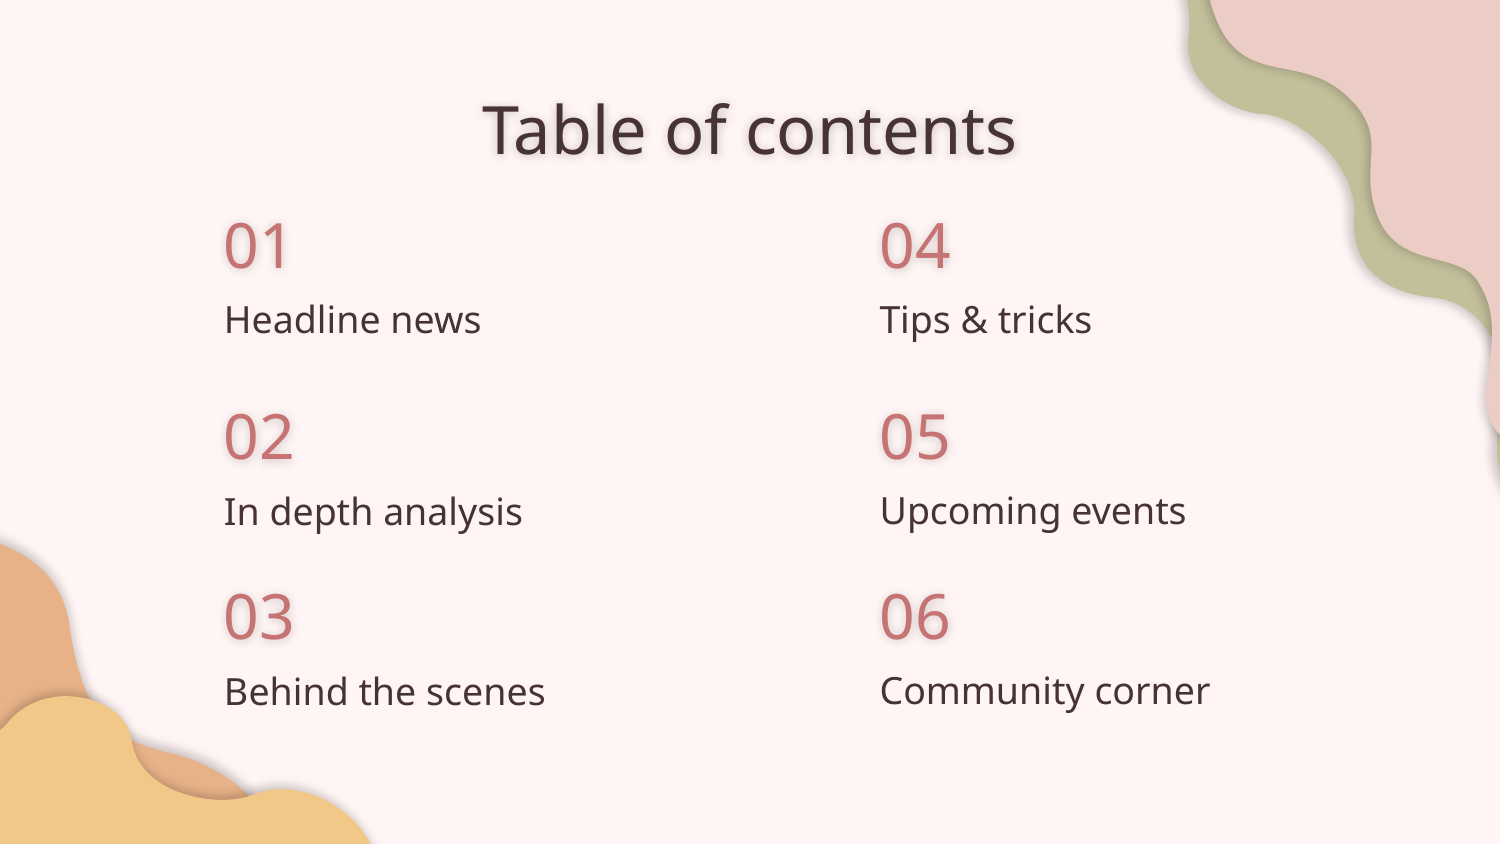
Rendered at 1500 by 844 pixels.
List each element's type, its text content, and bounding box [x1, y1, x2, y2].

subtitle Headline news [208, 281, 636, 355]
subtitle Community corner [864, 652, 1292, 725]
title Table of contents [118, 72, 1382, 167]
title 01 [208, 206, 369, 281]
title 06 [864, 577, 1024, 651]
subtitle Behind the scenes [208, 652, 636, 726]
title 04 [864, 207, 1024, 281]
title 03 [208, 578, 369, 652]
title 02 [208, 398, 369, 472]
subtitle In depth analysis [208, 472, 636, 546]
subtitle Tips & tricks [864, 281, 1292, 355]
subtitle Upcoming events [864, 472, 1292, 546]
title 05 [864, 397, 1024, 471]
